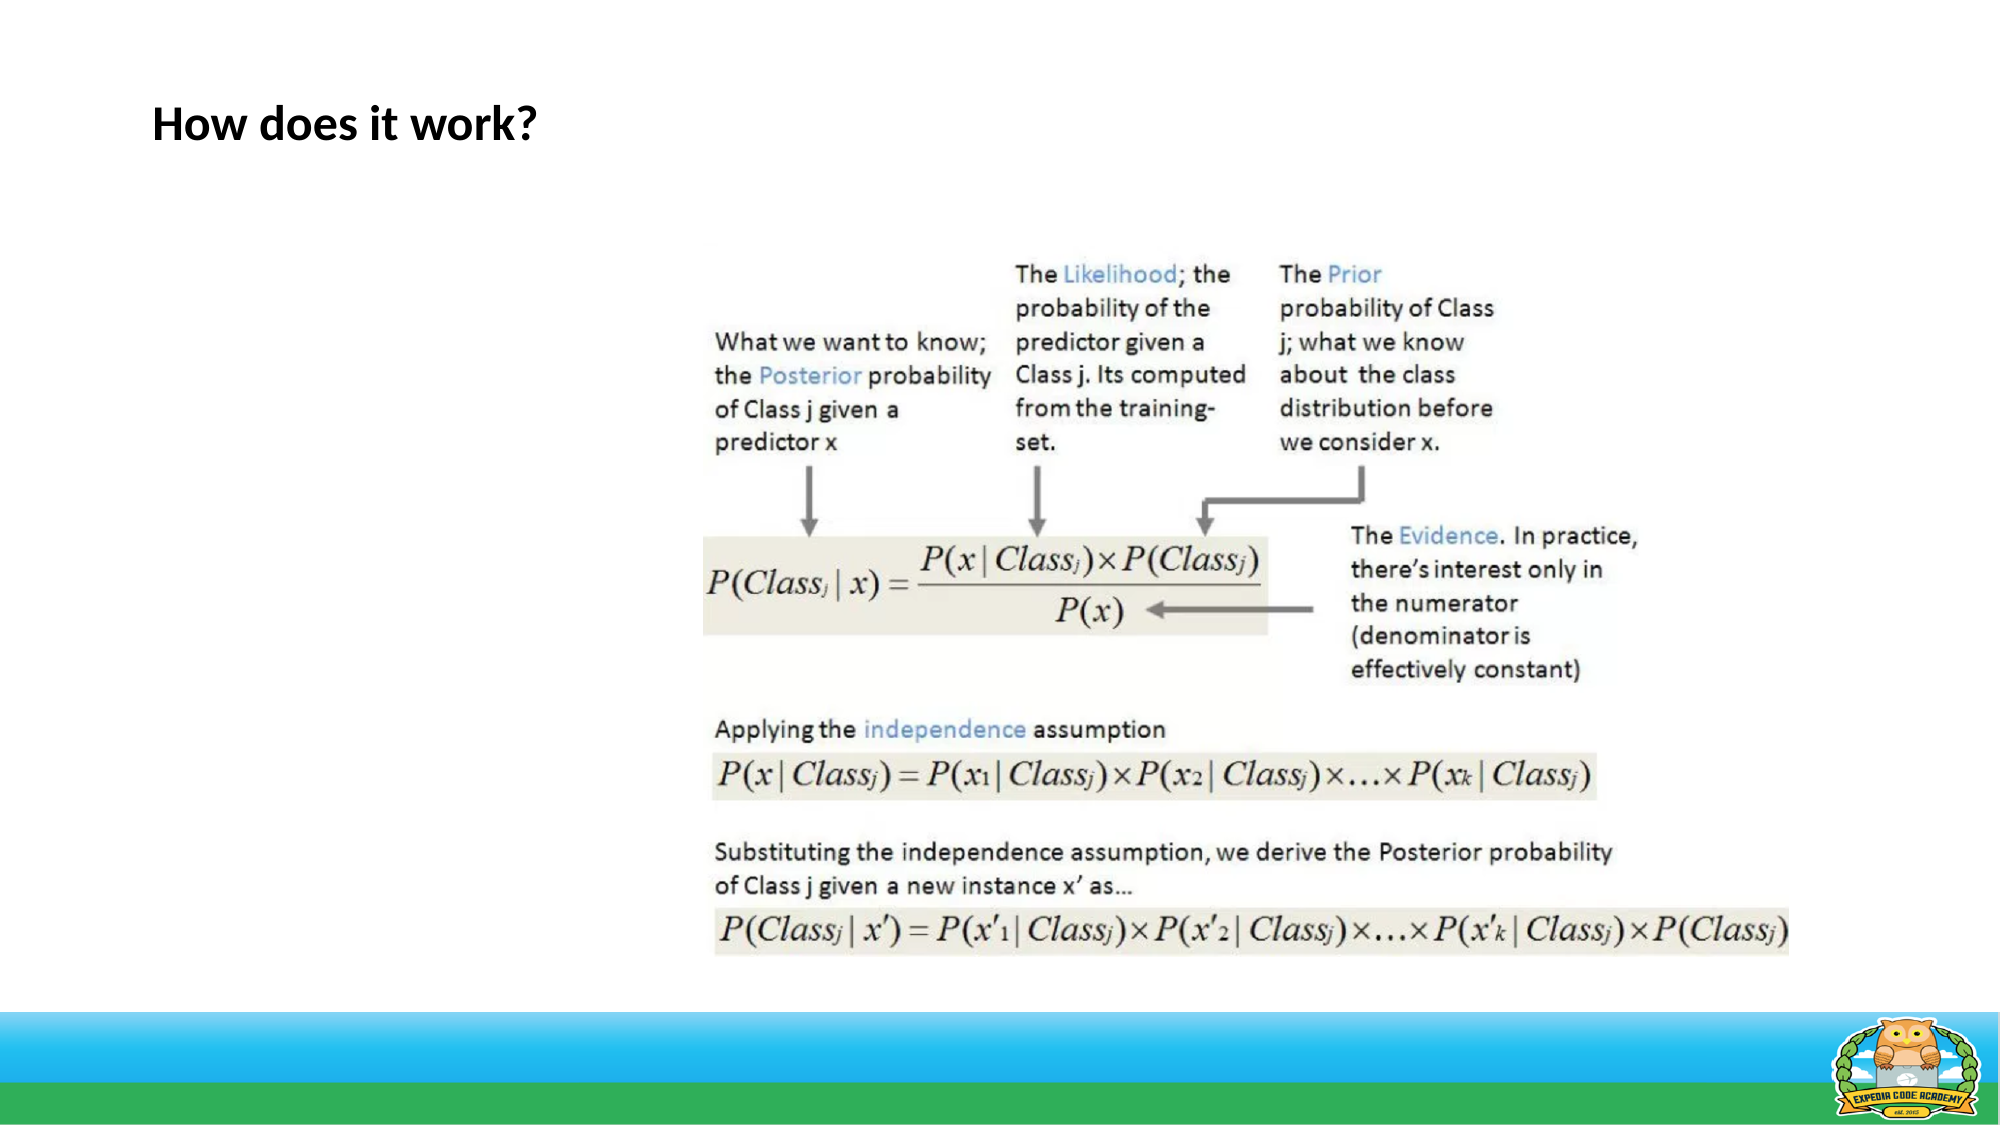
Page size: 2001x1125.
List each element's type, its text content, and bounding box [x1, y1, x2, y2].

title How does it work? [137, 59, 1661, 188]
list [703, 243, 1789, 958]
picture [0, 1012, 2000, 1125]
